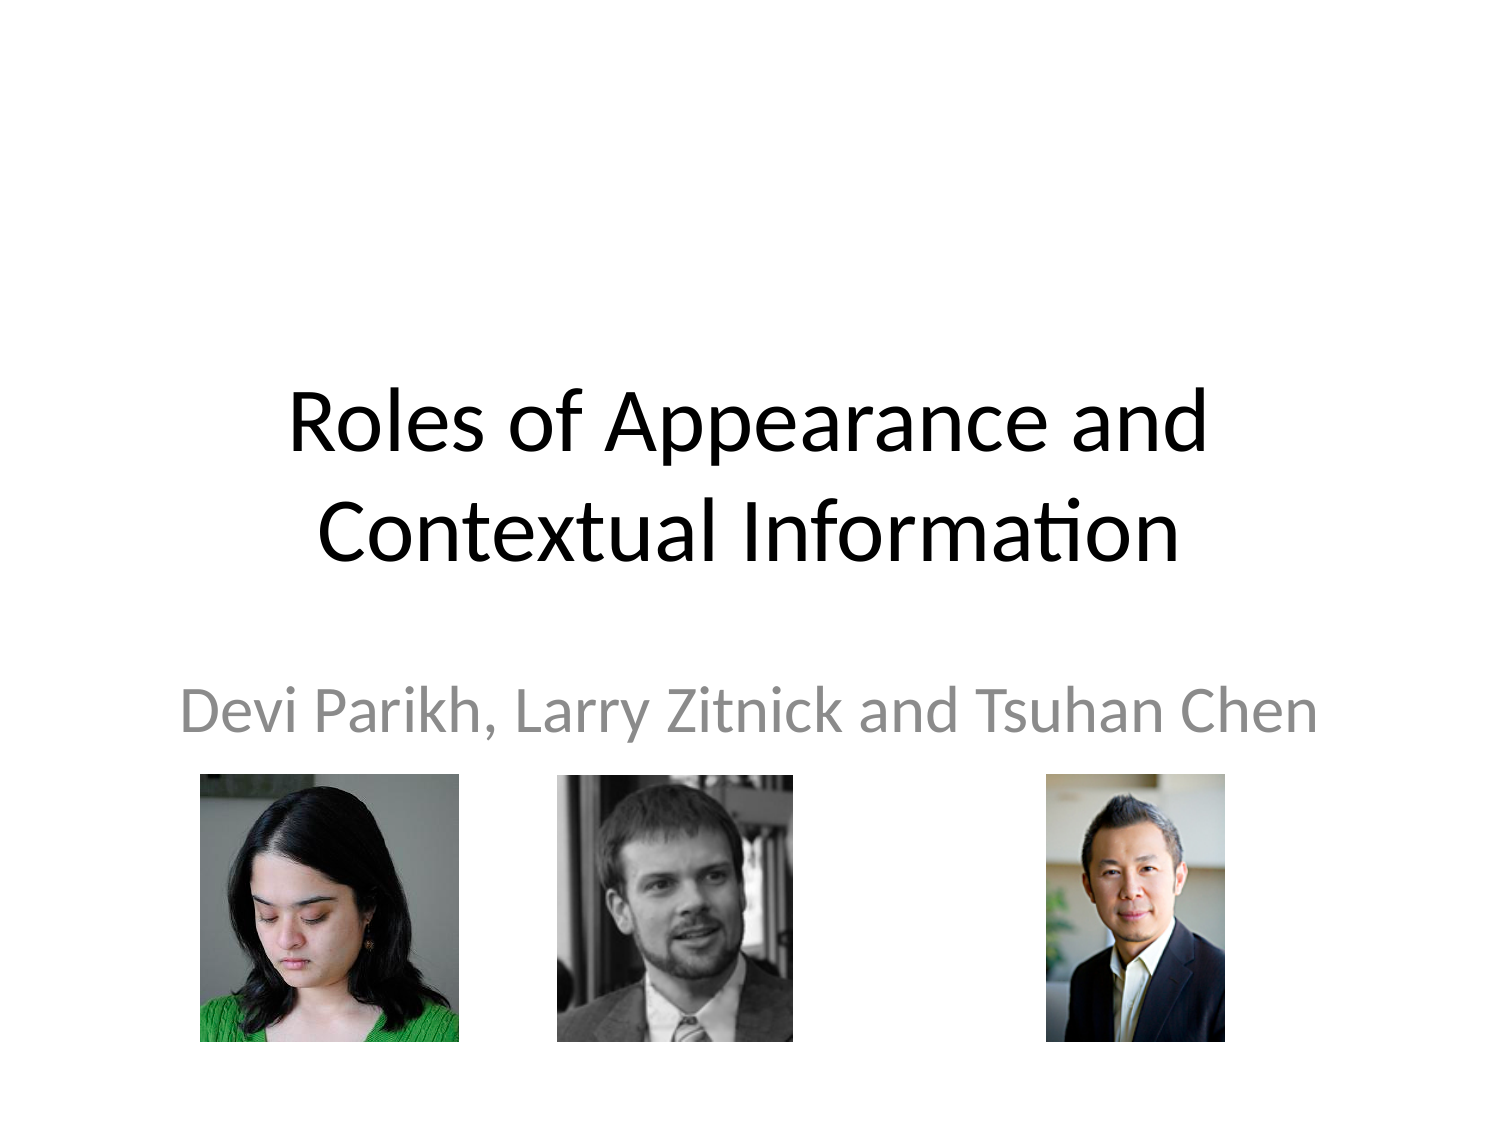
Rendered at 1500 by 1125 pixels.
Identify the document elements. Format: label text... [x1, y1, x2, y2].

picture [1046, 774, 1225, 1042]
picture [557, 774, 793, 1042]
picture [200, 774, 460, 1042]
title Roles of Appearance and Contextual Information [112, 349, 1388, 591]
text_box Devi Parikh, Larry Zitnick and Tsuhan Chen [112, 658, 1388, 946]
